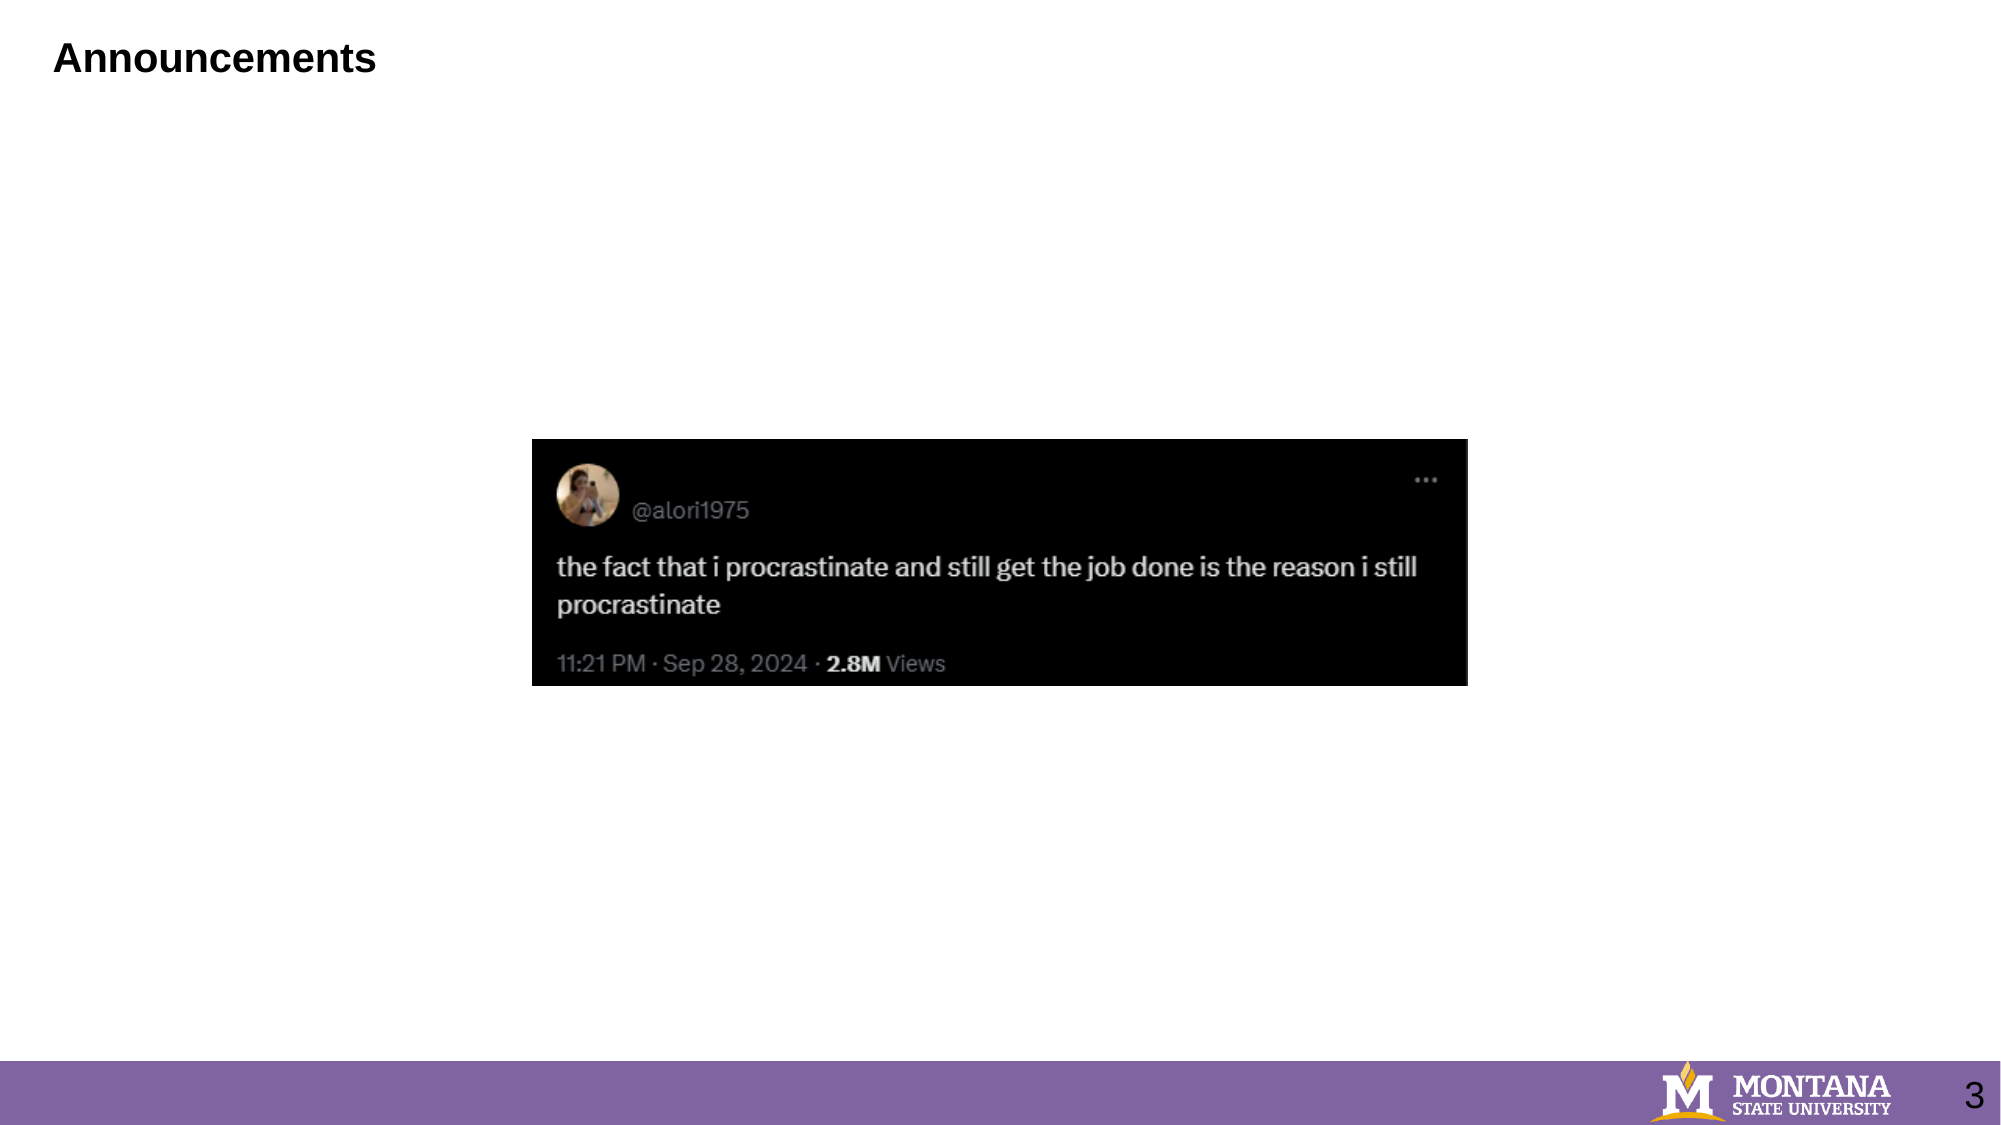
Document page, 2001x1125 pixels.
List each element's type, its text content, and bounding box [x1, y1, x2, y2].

picture [1650, 1060, 1891, 1122]
picture [531, 438, 1469, 687]
slide_number 3 [1937, 1072, 1994, 1125]
title Announcements [16, 16, 940, 220]
